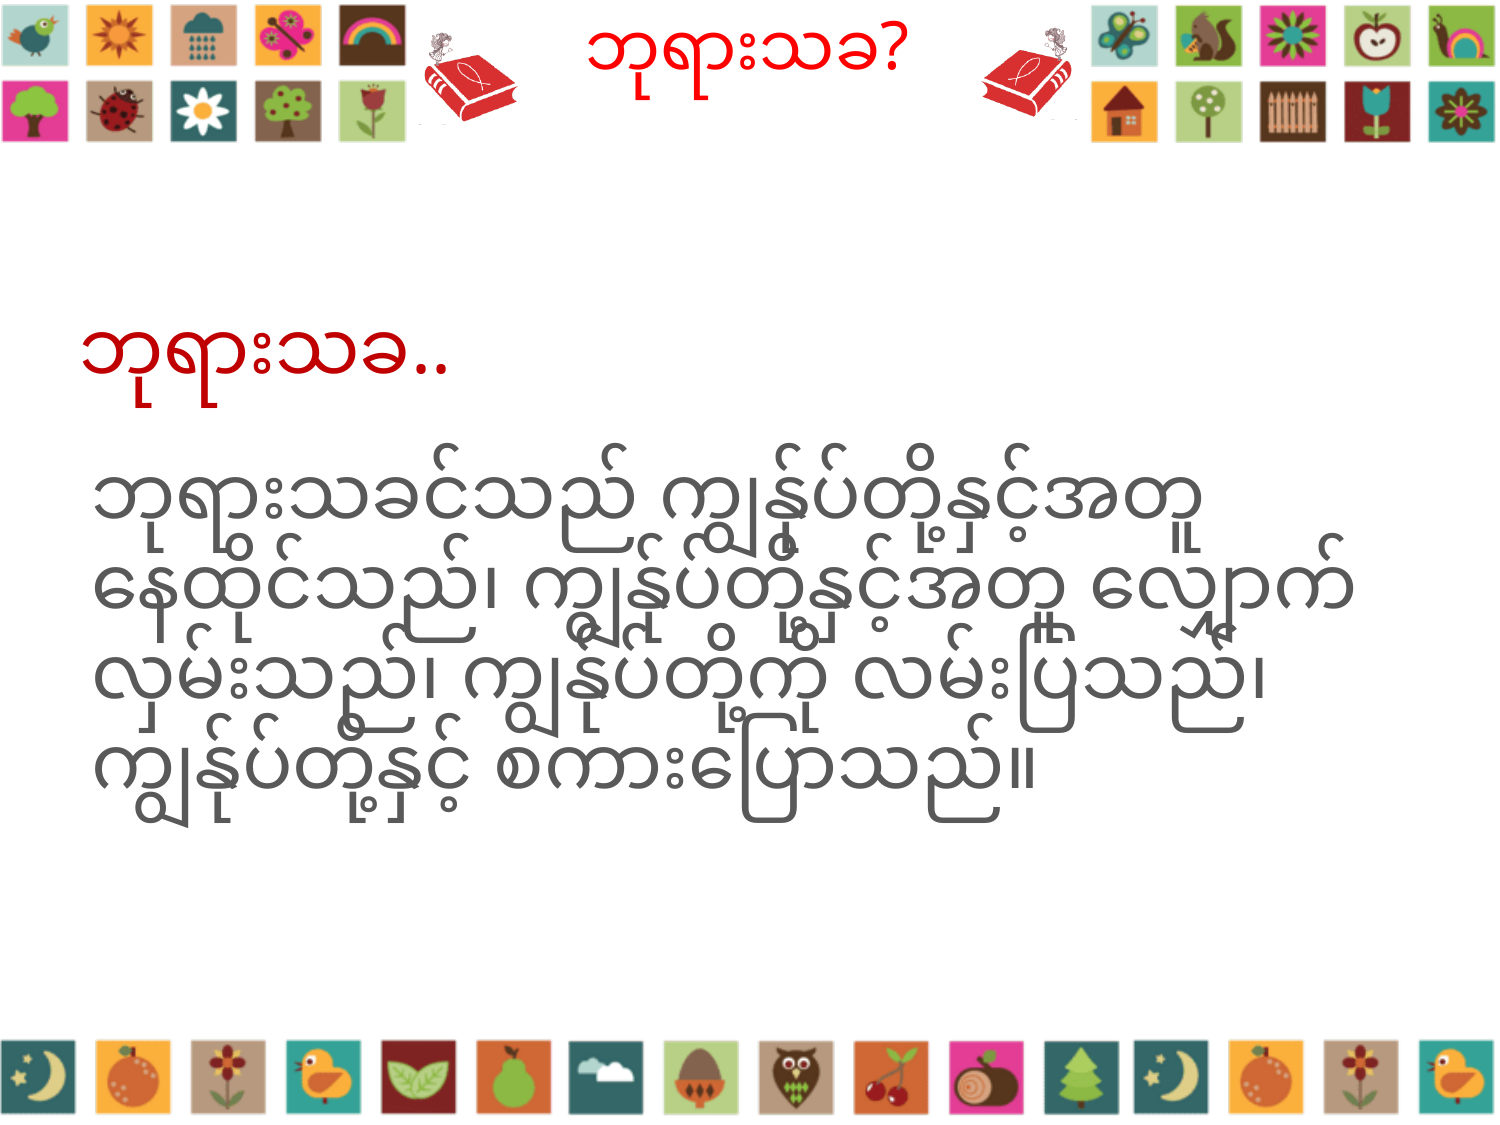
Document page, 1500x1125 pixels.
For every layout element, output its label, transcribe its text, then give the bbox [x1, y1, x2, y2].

text_box ဘုရားသခ? [414, 0, 1080, 91]
picture [0, 3, 550, 150]
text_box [0, 1028, 1500, 1118]
picture [950, 3, 1500, 150]
text_box ဘုရားသခင်သည် ကျွန်ုပ်တို့နှင့်အတူ နေထိုင်သည်၊ ကျွန်ုပ်တို့နှင့်အတူ လျှောက်လှမ်းသည်၊ ကျွန်ုပ်တို့ကို လမ်းပြသည်၊ ကျွန်ုပ်တို့နှင့် စကားပြောသည်။ [76, 436, 1424, 812]
text_box ဘုရားသခ.. [64, 290, 1412, 396]
